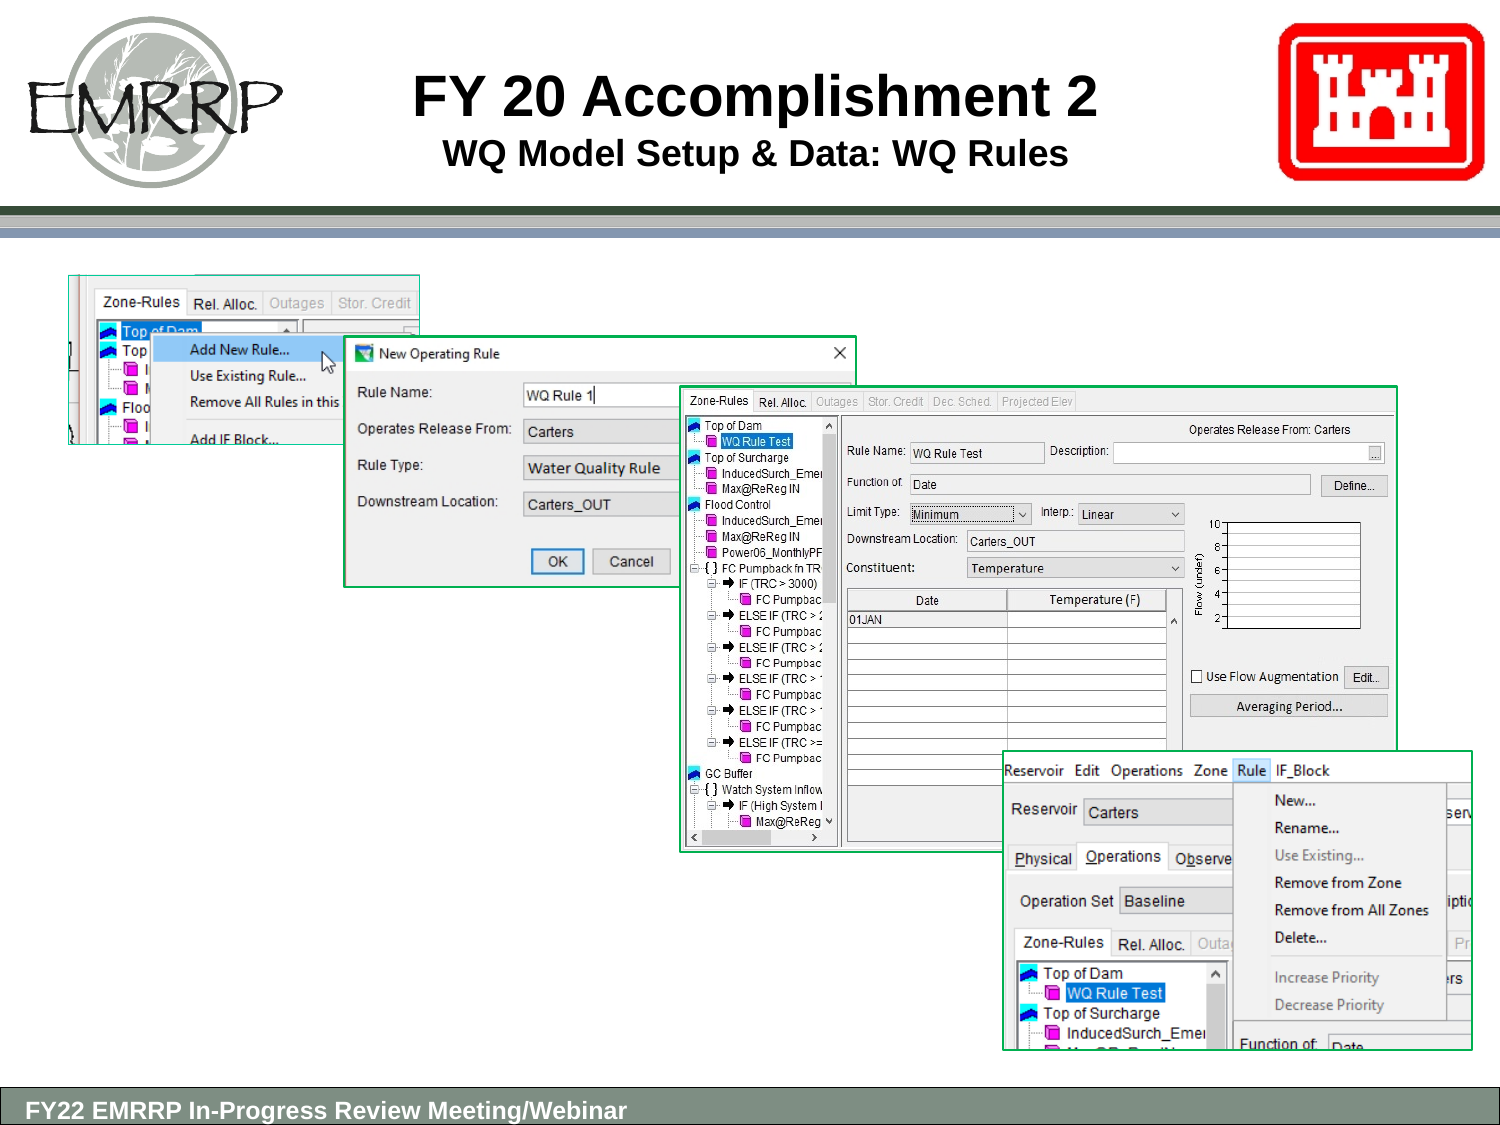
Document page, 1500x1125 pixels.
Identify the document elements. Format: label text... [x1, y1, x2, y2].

picture [24, 12, 285, 191]
picture [0, 206, 1500, 238]
title FY 20 Accomplishment 2 WQ Model Setup & Data: WQ Rules [274, 52, 1238, 180]
picture [68, 274, 1471, 1050]
picture [1275, 21, 1488, 183]
